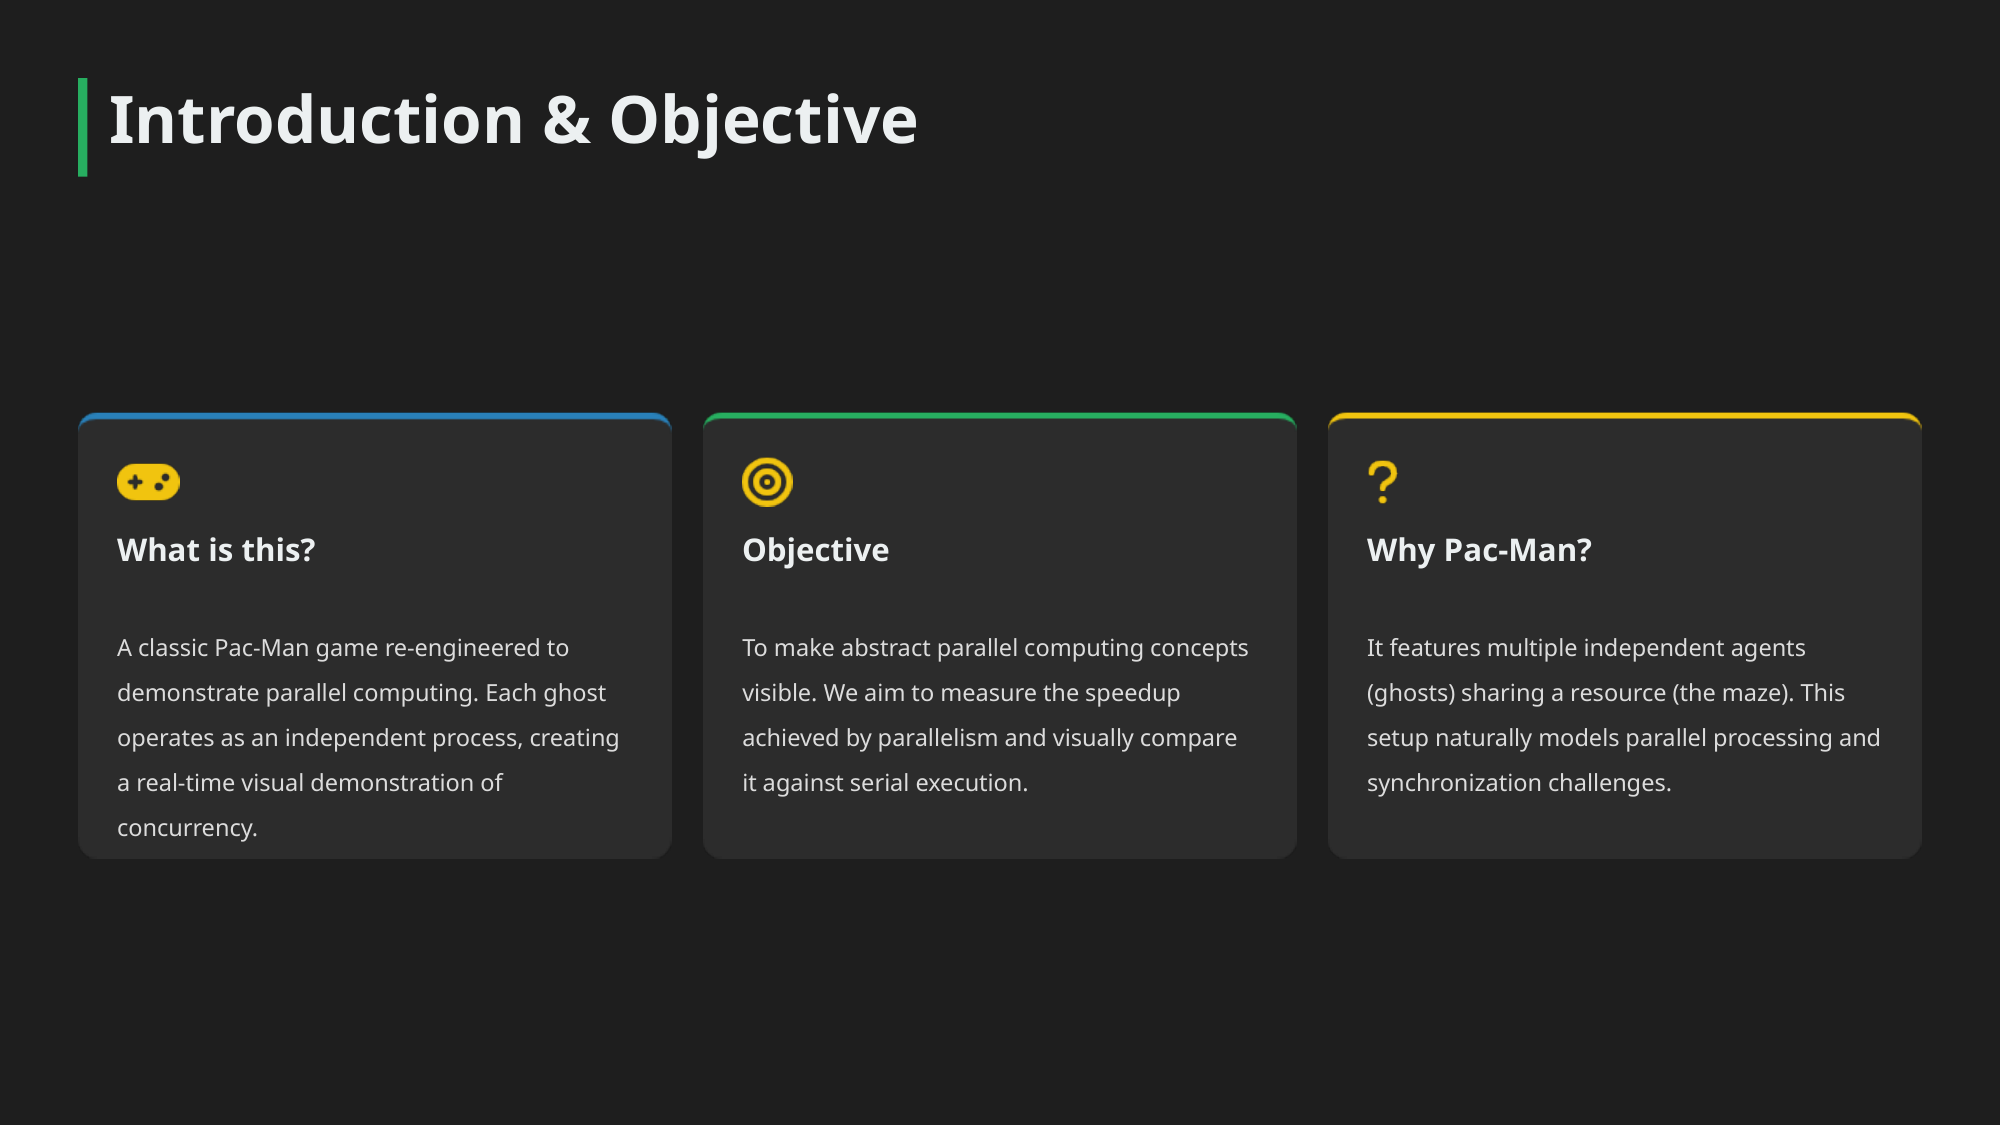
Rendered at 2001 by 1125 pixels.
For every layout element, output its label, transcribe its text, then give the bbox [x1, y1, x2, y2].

picture [1327, 411, 1923, 859]
text_box [78, 78, 88, 177]
picture [702, 411, 1297, 859]
picture [77, 411, 673, 859]
text_box Introduction & Objective [109, 78, 2000, 157]
